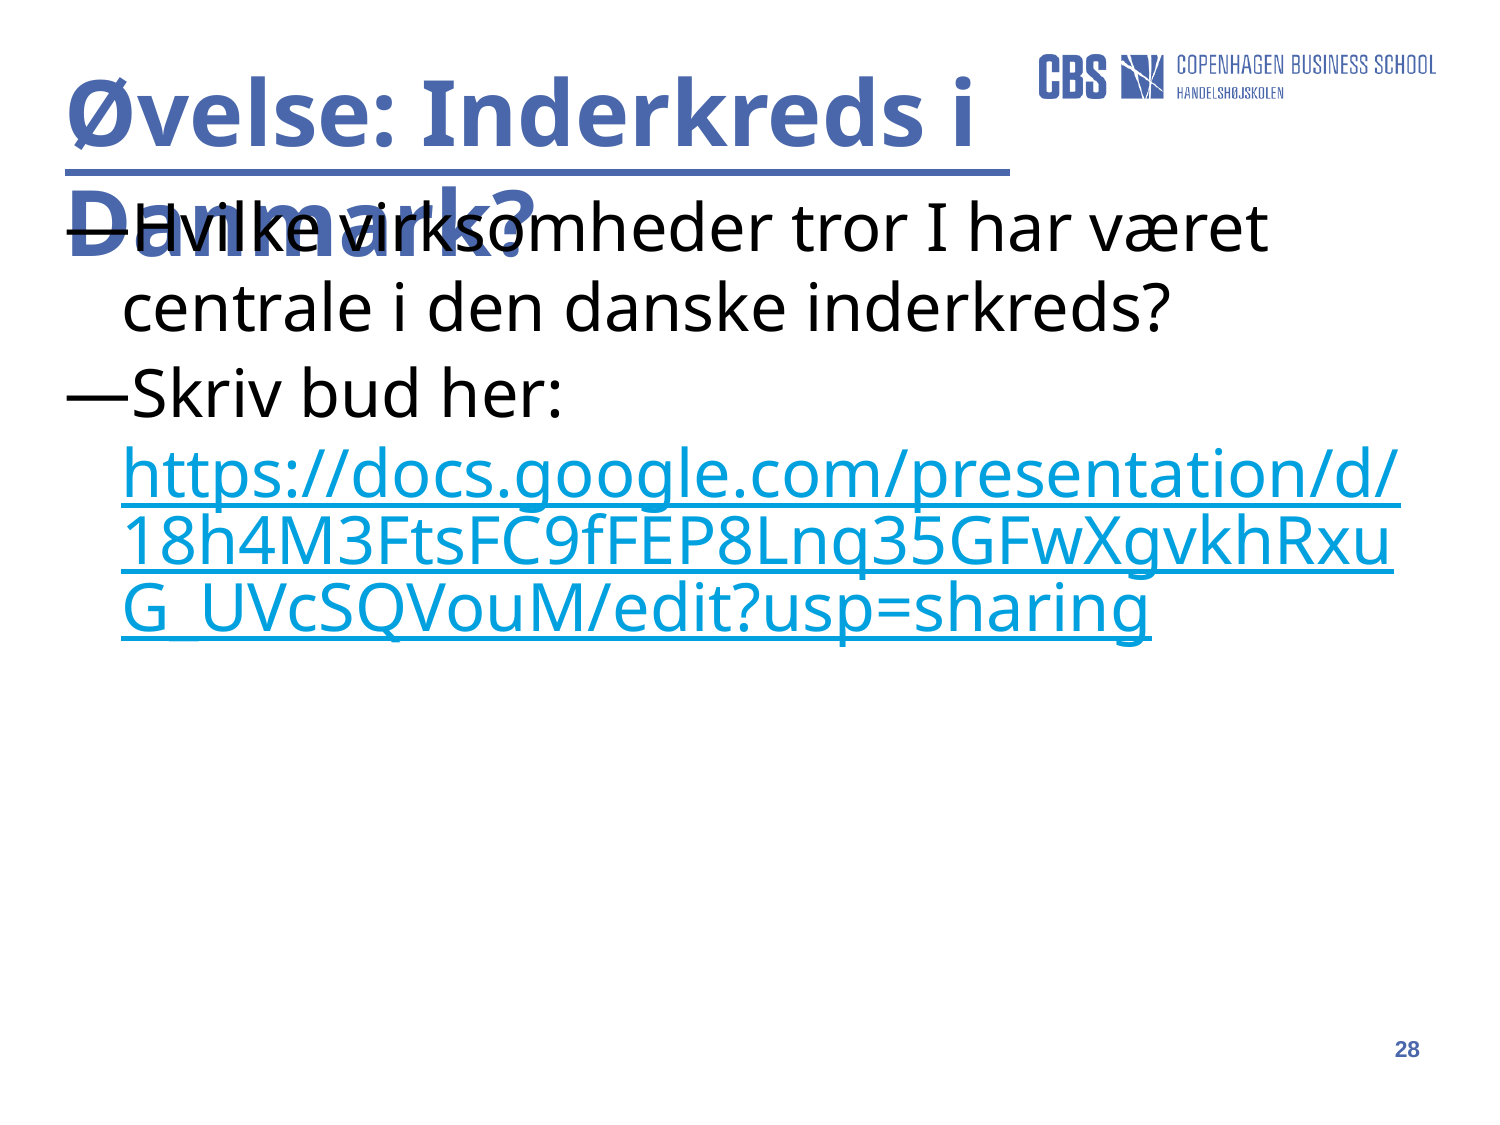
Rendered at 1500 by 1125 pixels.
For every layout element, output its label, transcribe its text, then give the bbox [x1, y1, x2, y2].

list Øvelse: Inderkreds i Danmark? [64, 54, 1011, 172]
picture [1039, 54, 1436, 99]
list Hvilke virksomheder tror I har været centrale i den danske inderkreds? Skriv bud her: https://docs.google.com/presentation/d/18h4M3FtsFC9fFEP8Lnq35GFwXgvkhRxuG_UVcSQVouM/edit?usp=sharing [64, 184, 1436, 1024]
